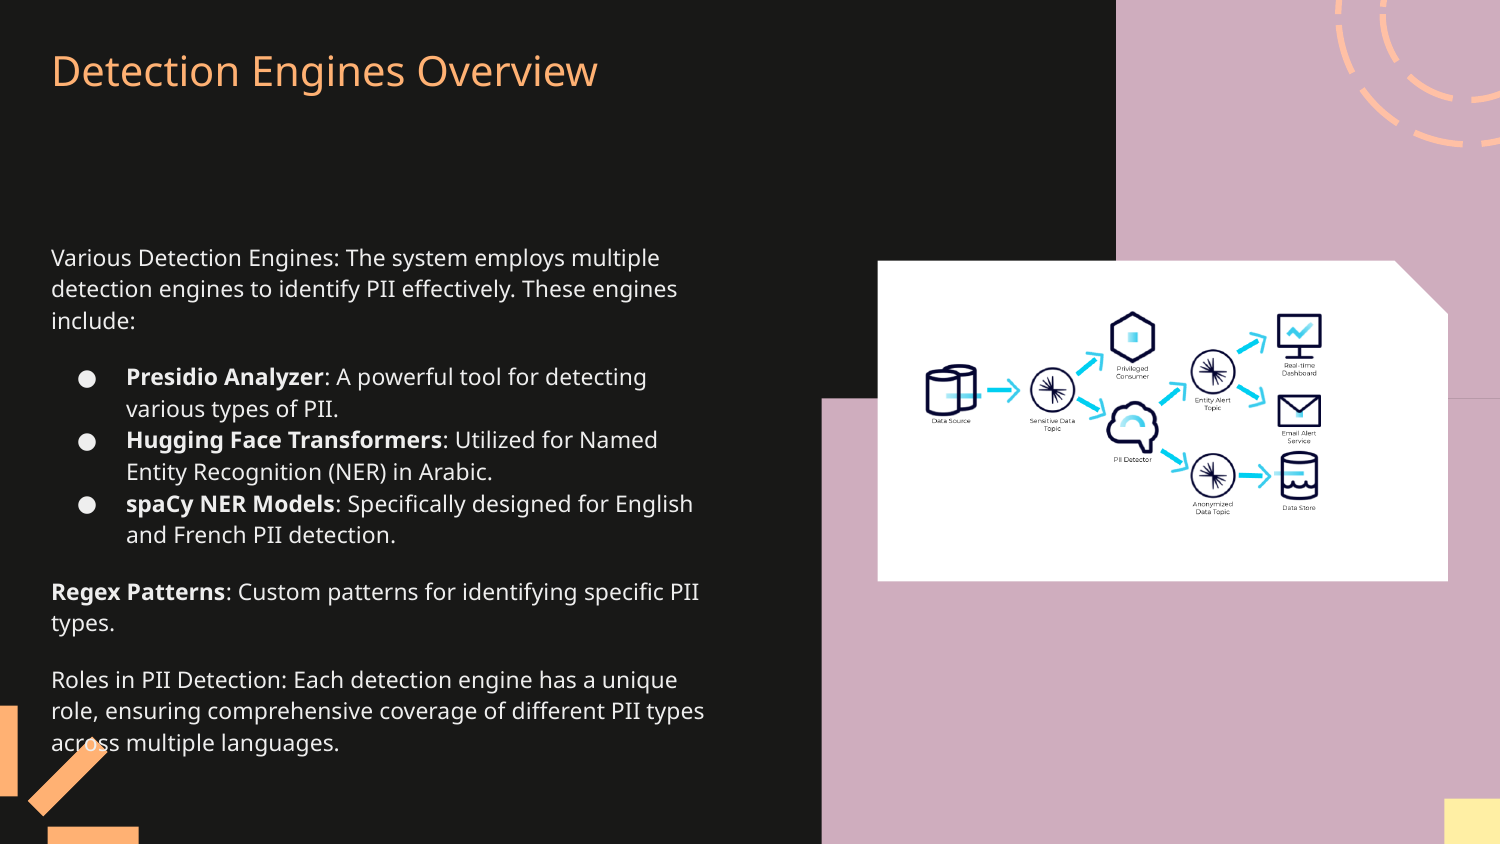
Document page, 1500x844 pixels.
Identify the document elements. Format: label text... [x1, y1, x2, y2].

title Detection Engines Overview [51, 44, 723, 120]
list Various Detection Engines: The system employs multiple detection engines to identify PII effectively. These engines include: Presidio Analyzer: A powerful tool for detecting various types of PII. Hugging Face Transformers: Utilized for Named Entity Recognition (NER) in Arabic. spaCy NER Models: Specifically designed for English and French PII detection. Regex Patterns: Custom patterns for identifying specific PII types. Roles in PII Detection: Each detection engine has a unique role, ensuring comprehensive coverage of different PII types across multiple languages. [51, 239, 723, 664]
picture [877, 260, 1449, 582]
